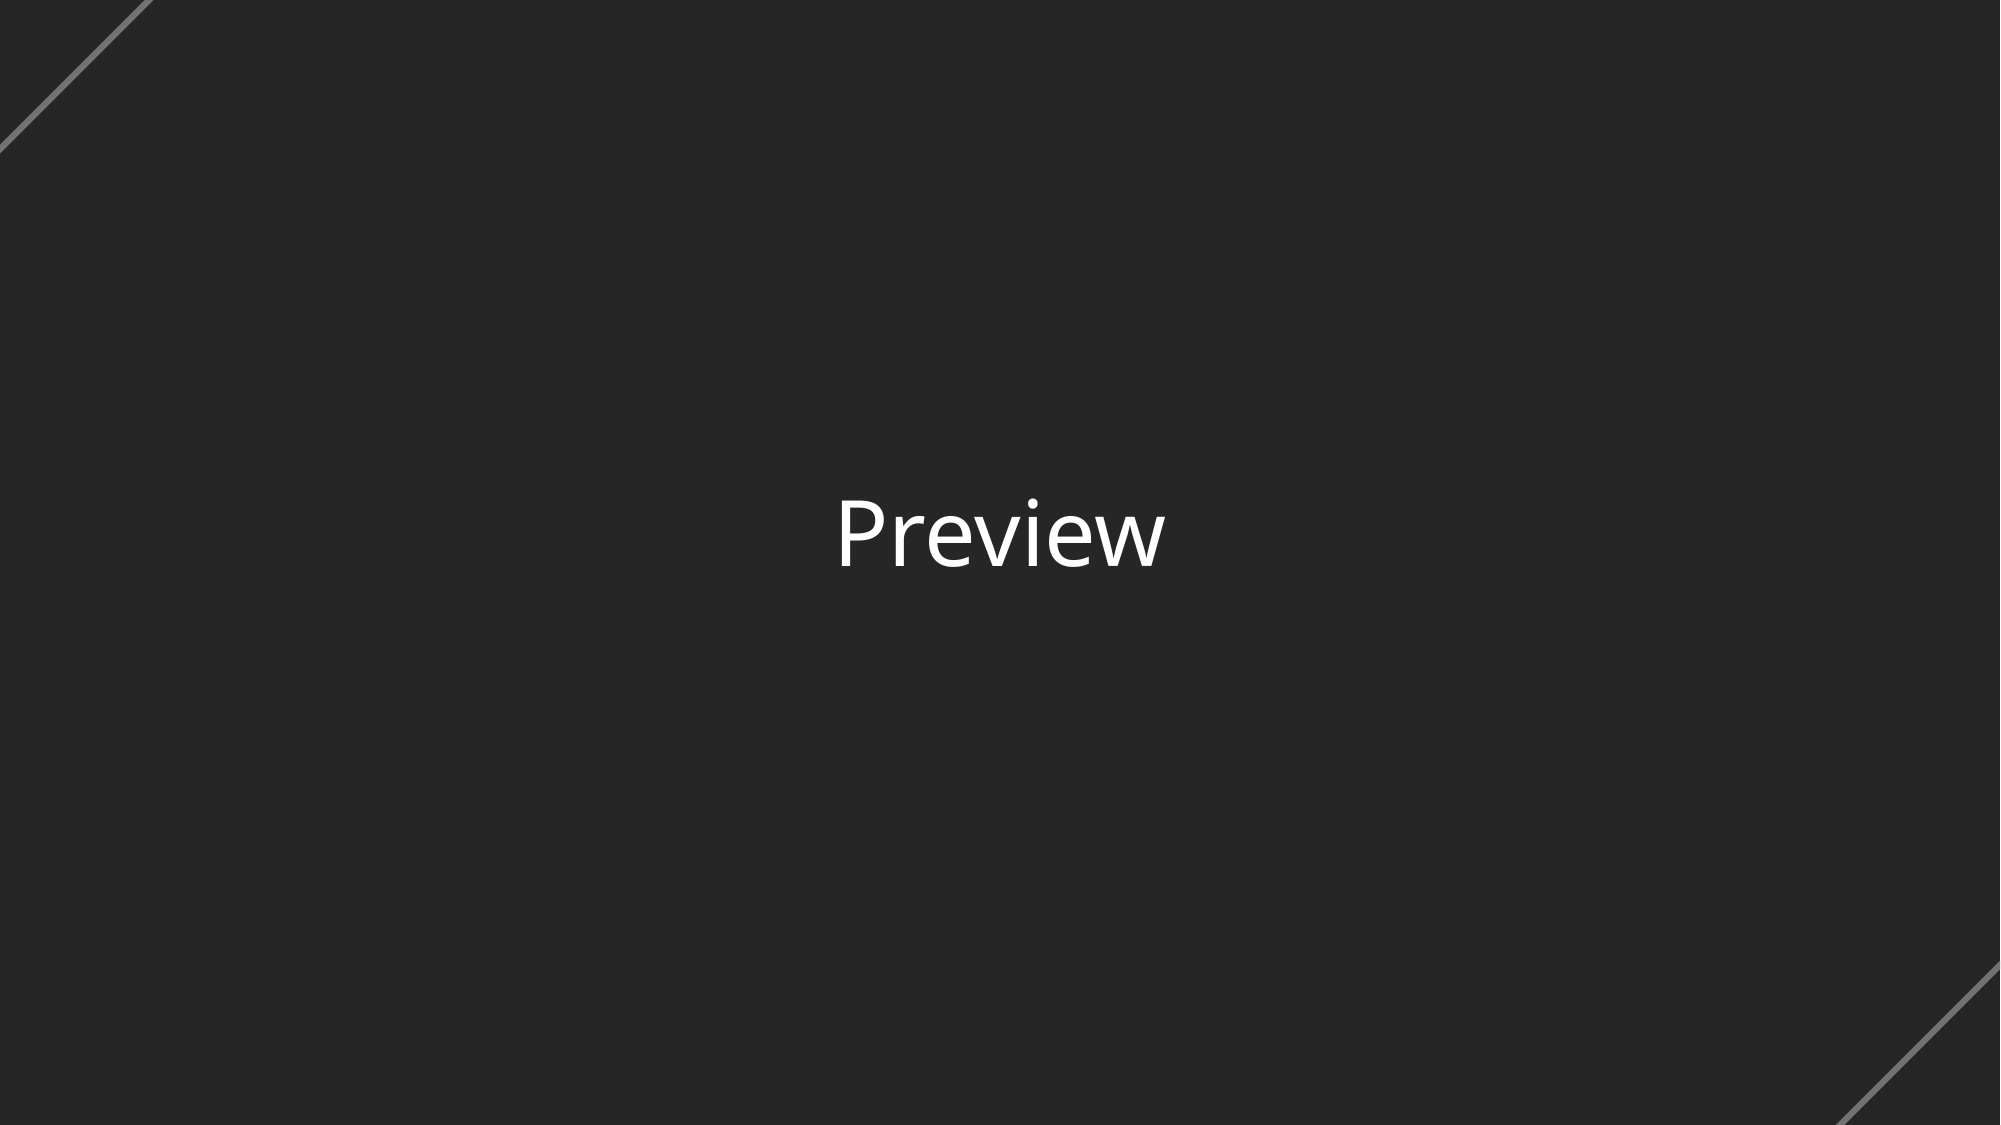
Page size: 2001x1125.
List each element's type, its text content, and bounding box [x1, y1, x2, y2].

title Preview [742, 428, 1258, 646]
